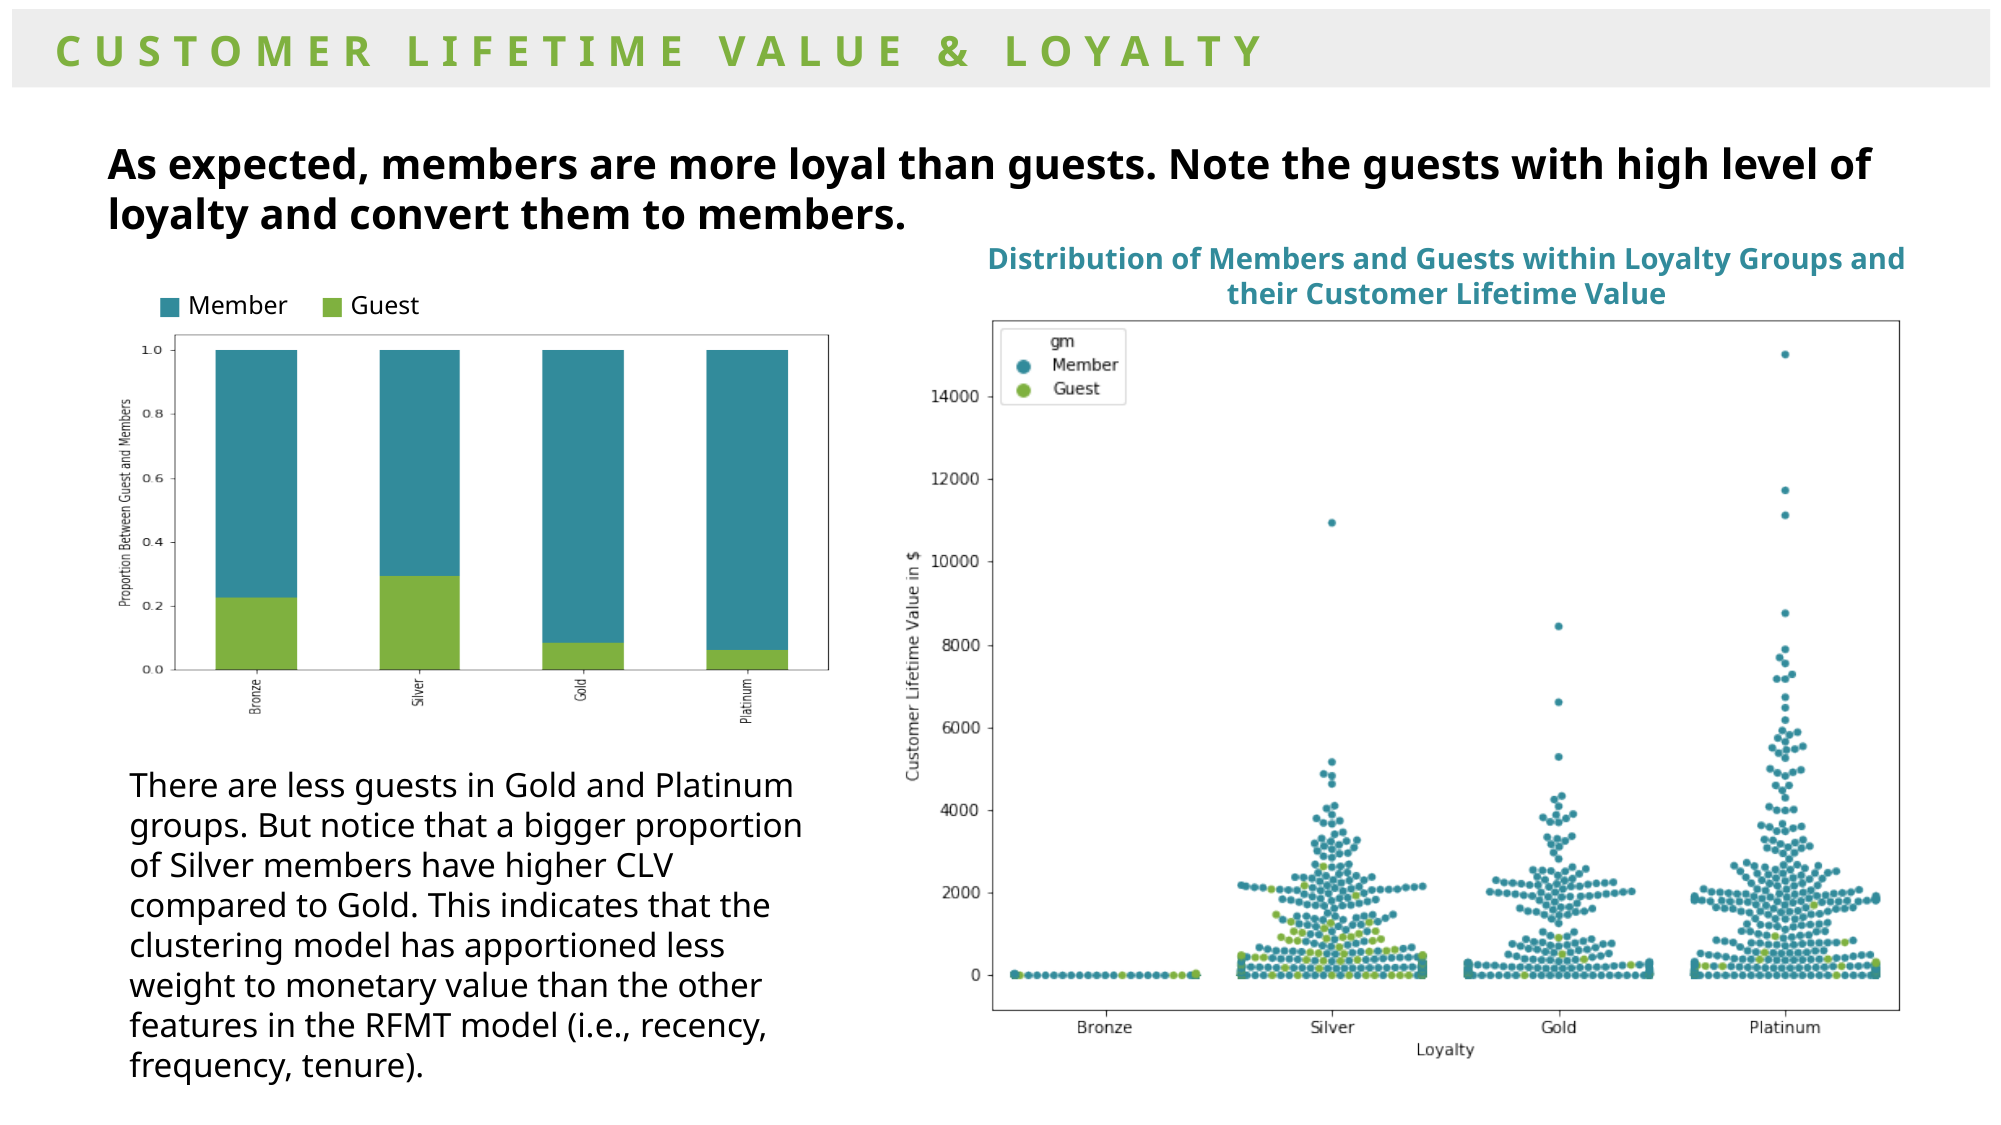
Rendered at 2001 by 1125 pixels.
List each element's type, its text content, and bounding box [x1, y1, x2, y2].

text_box As expected, members are more loyal than guests. Note the guests with high level of loyalty and convert them to members. [92, 130, 1945, 245]
text_box There are less guests in Gold and Platinum groups. But notice that a bigger proportion of Silver members have higher CLV compared to Gold. This indicates that the clustering model has apportioned less weight to monetary value than the other features in the RFMT model (i.e., recency, frequency, tenure). [114, 757, 846, 1092]
text_box [11, 8, 1991, 88]
text_box CUSTOMER LIFETIME VALUE & LOYALTY [40, 17, 1622, 82]
picture [69, 210, 2000, 1124]
